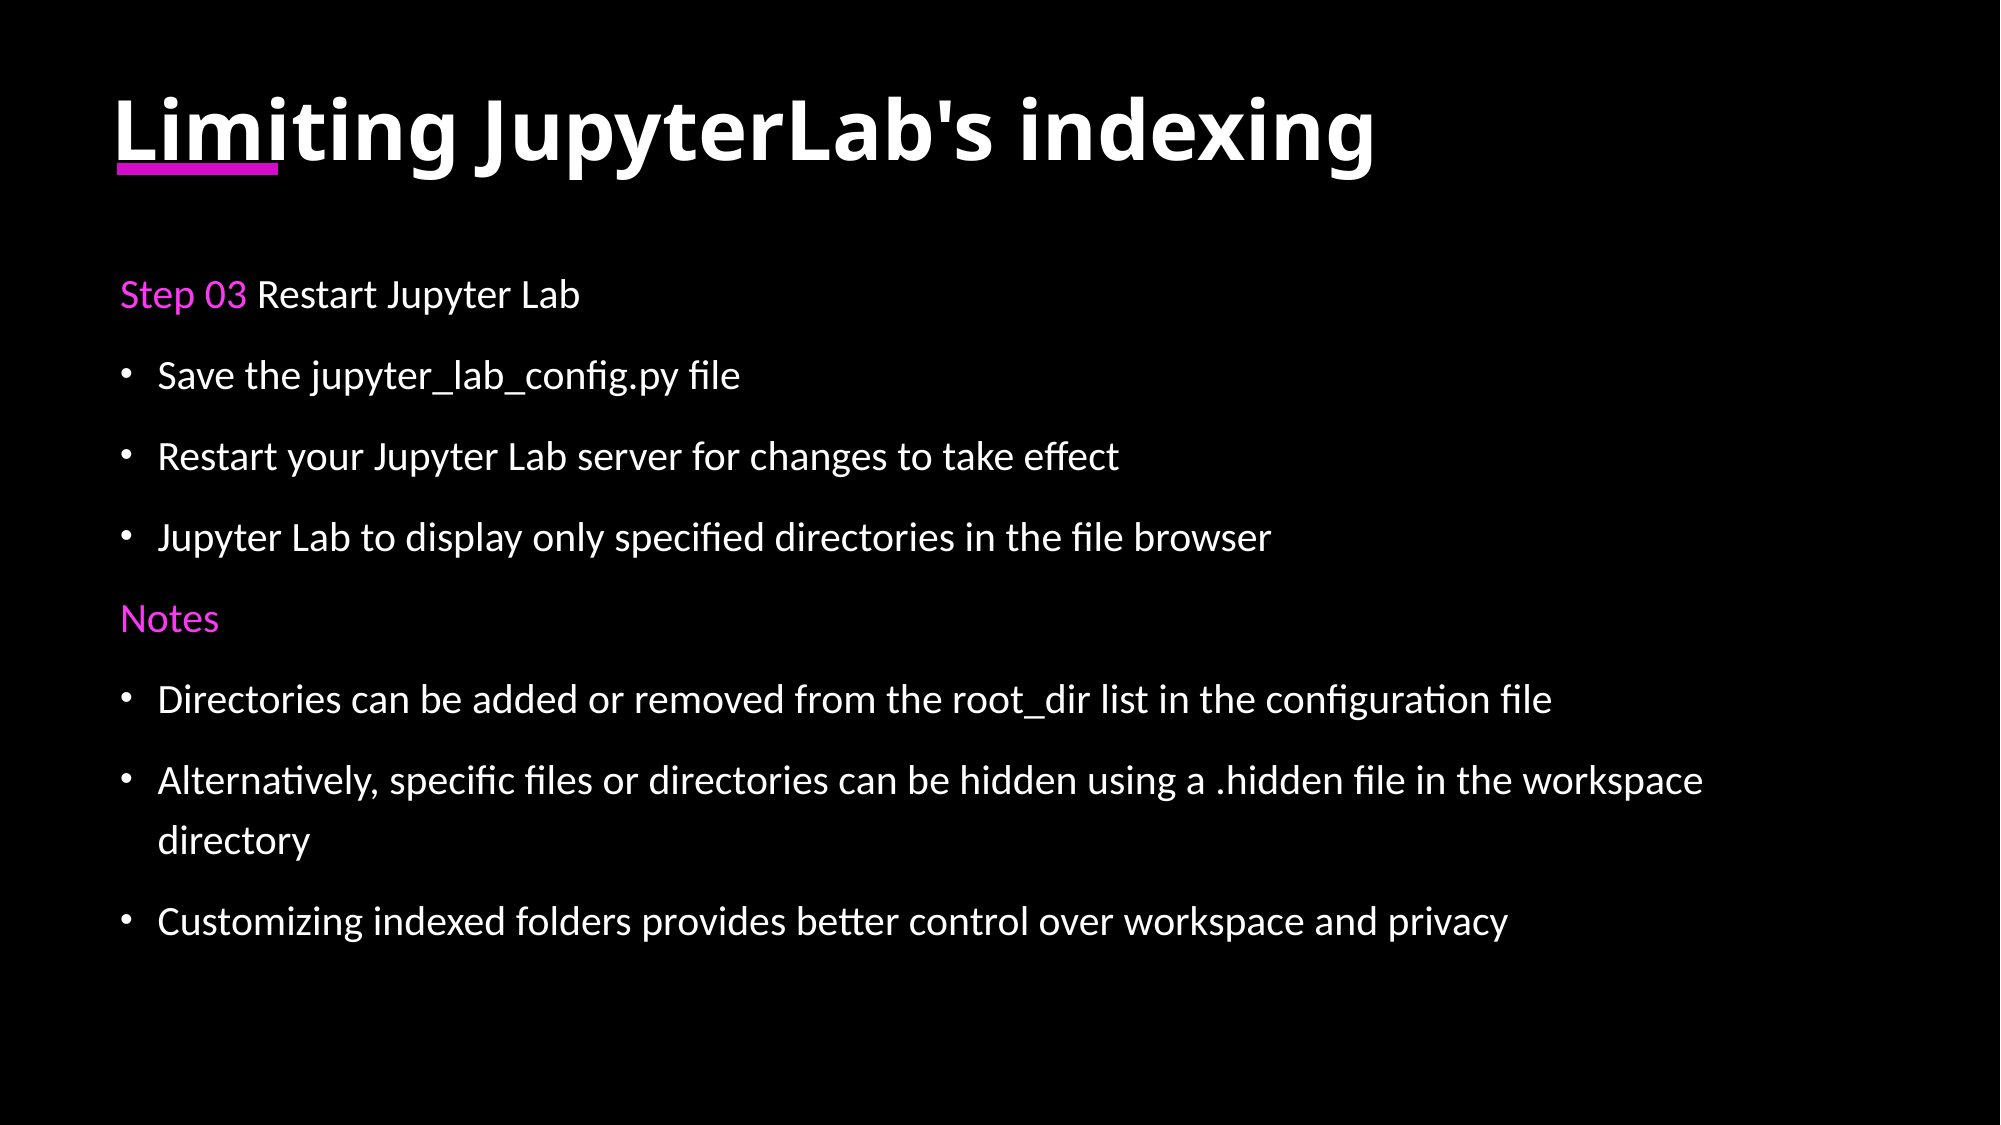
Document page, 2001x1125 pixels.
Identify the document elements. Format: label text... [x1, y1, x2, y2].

title Limiting JupyterLab's indexing [96, 69, 1883, 250]
list Step 03 Restart Jupyter Lab Save the jupyter_lab_config.py file Restart your Jupyter Lab server for changes to take effect Jupyter Lab to display only specified directories in the file browser Notes Directories can be added or removed from the root_dir list in the configuration file Alternatively, specific files or directories can be hidden using a .hidden file in the workspace directory Customizing indexed folders provides better control over workspace and privacy [105, 249, 1782, 1017]
